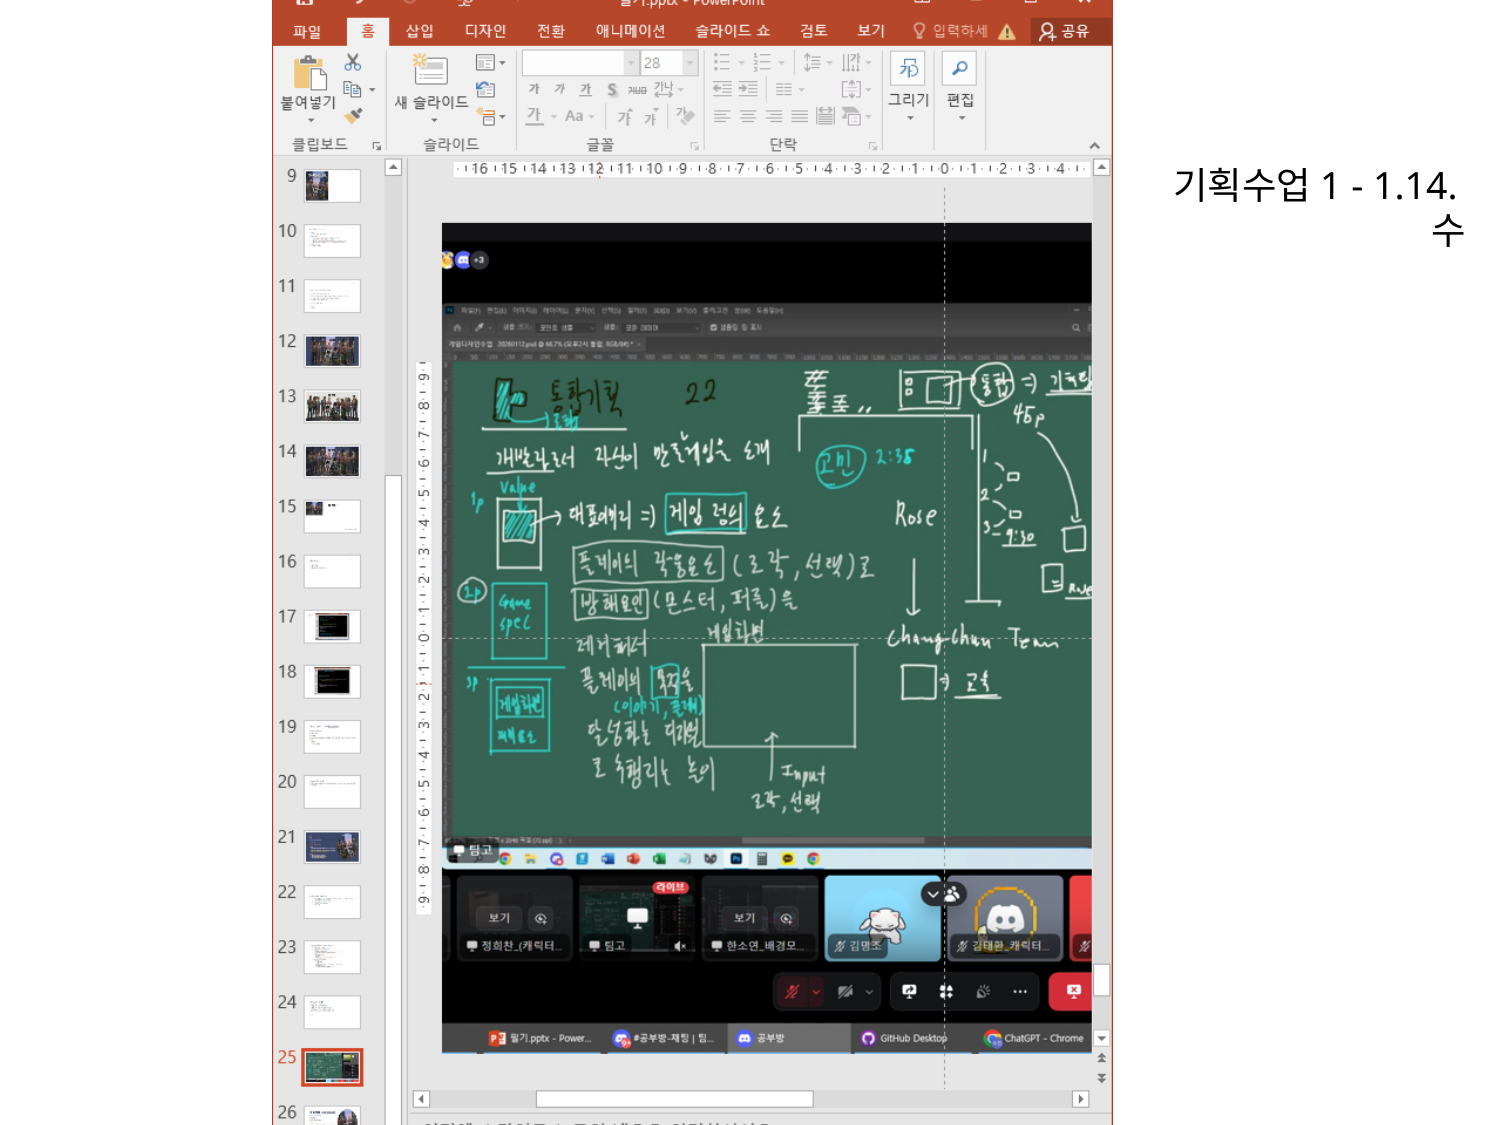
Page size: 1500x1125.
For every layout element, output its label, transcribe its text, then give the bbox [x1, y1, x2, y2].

picture [272, 0, 1113, 1125]
text_box 기획수업1 - 1.14.수 [1158, 154, 1481, 260]
